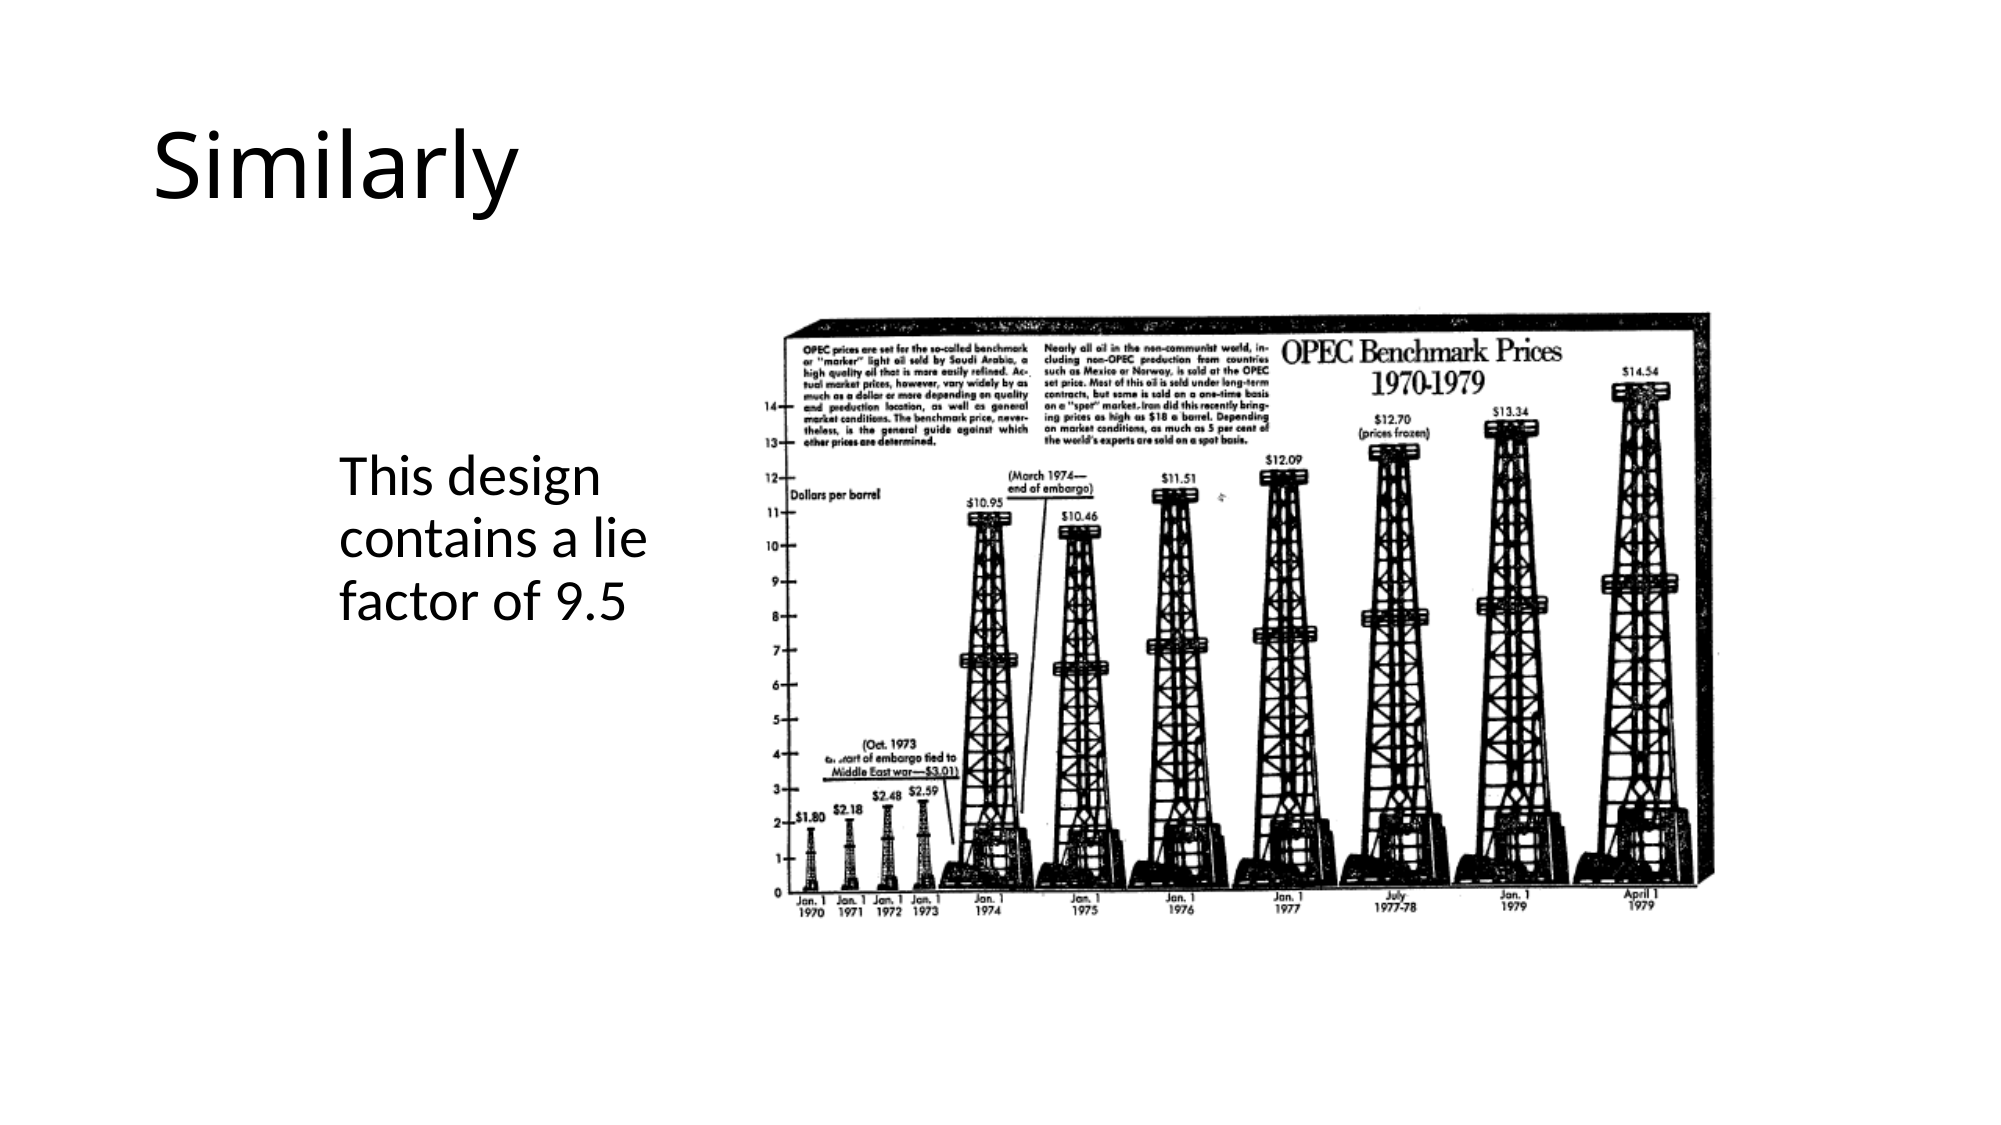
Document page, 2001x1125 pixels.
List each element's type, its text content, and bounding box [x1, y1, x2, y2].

picture [737, 299, 1732, 925]
list This design contains a lie factor of 9.5 [324, 262, 738, 1005]
title Similarly [137, 59, 1863, 278]
